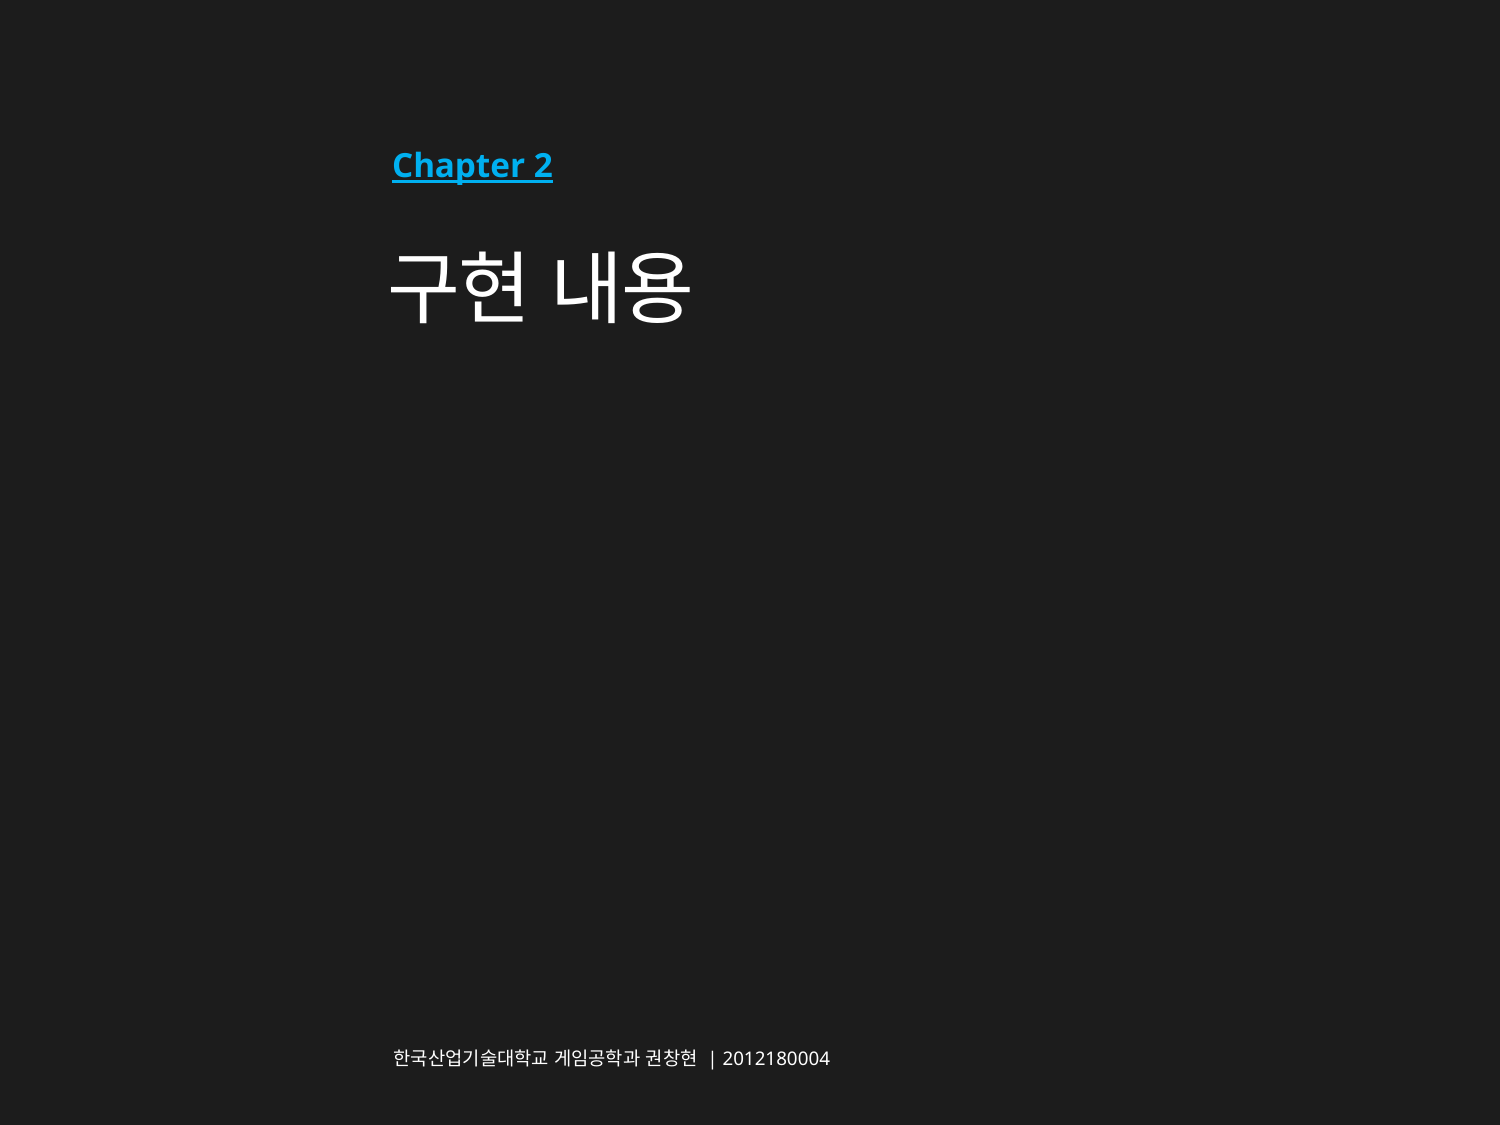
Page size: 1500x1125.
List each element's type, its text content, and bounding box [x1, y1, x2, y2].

text_box 한국산업기술대학교 게임공학과 권창현 | 2012180004 [379, 1039, 868, 1077]
text_box Chapter 2 [377, 137, 921, 192]
title 구현 내용 [372, 213, 1447, 455]
